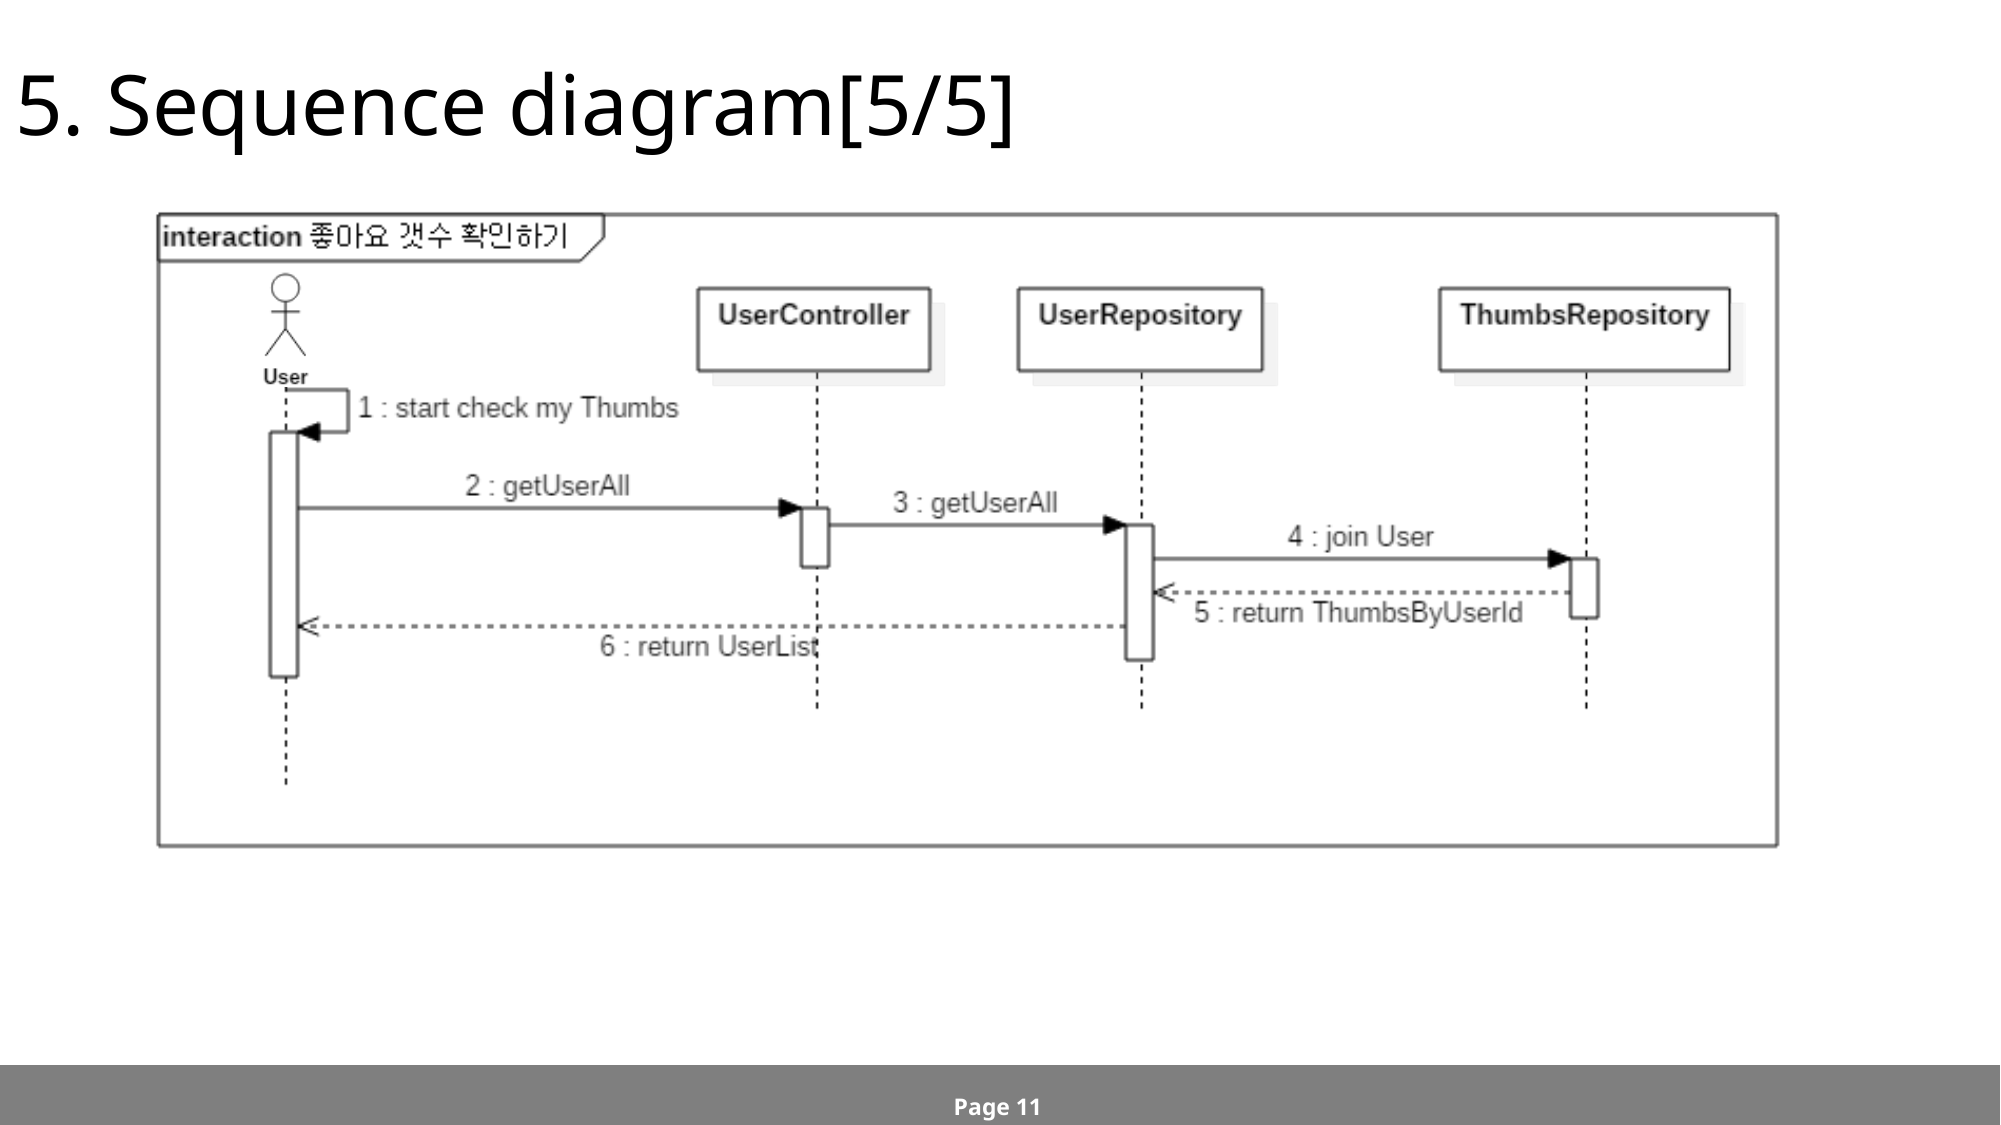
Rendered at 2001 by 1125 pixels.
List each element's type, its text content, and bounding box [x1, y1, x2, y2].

title 5. Sequence diagram[5/5] [0, 0, 1725, 218]
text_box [193, 271, 390, 408]
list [138, 194, 1862, 931]
